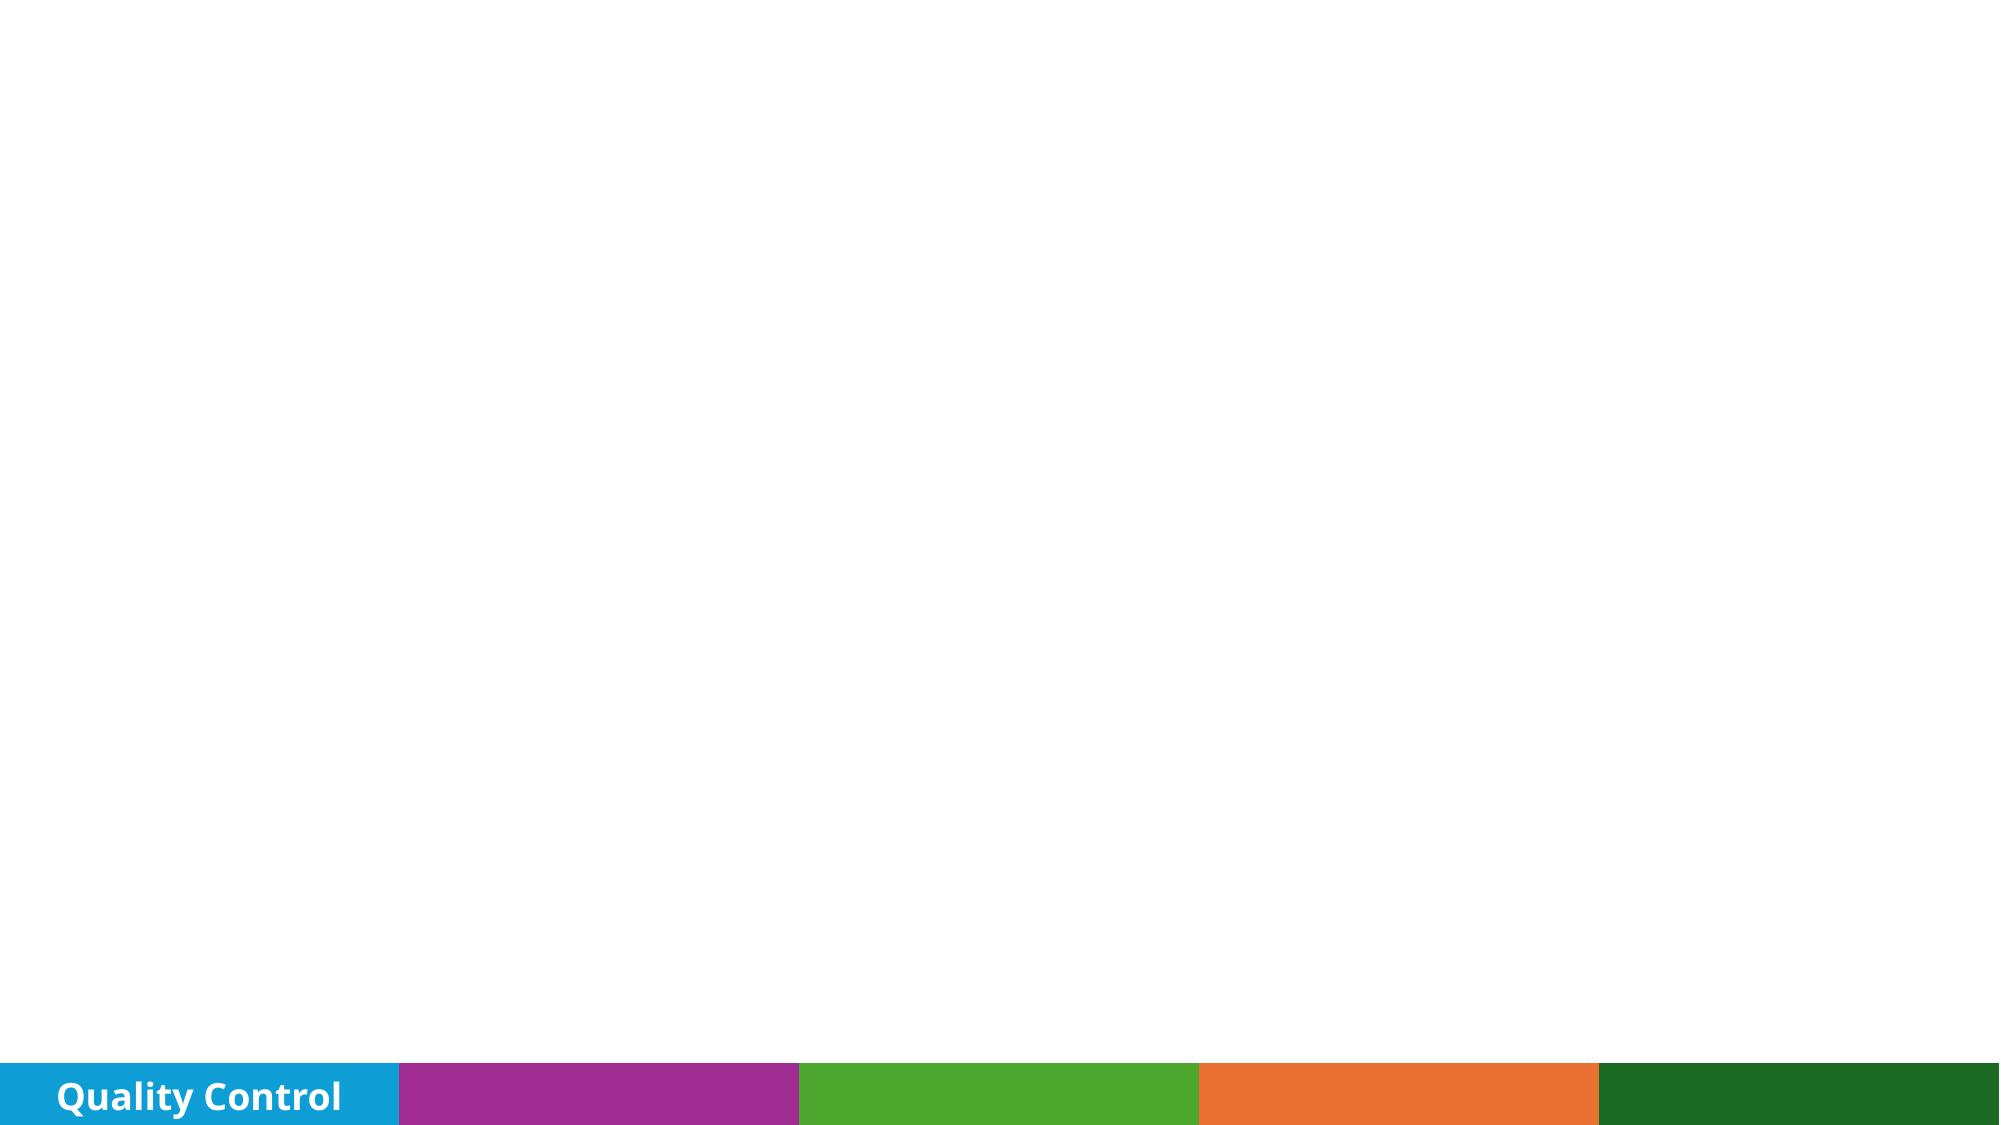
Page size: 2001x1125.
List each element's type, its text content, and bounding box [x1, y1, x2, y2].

table_header [1599, 1063, 1999, 1125]
table_header Quality Control [0, 1063, 399, 1125]
table_header [799, 1063, 1199, 1125]
table_header [399, 1063, 799, 1125]
table_header [1199, 1063, 1599, 1125]
